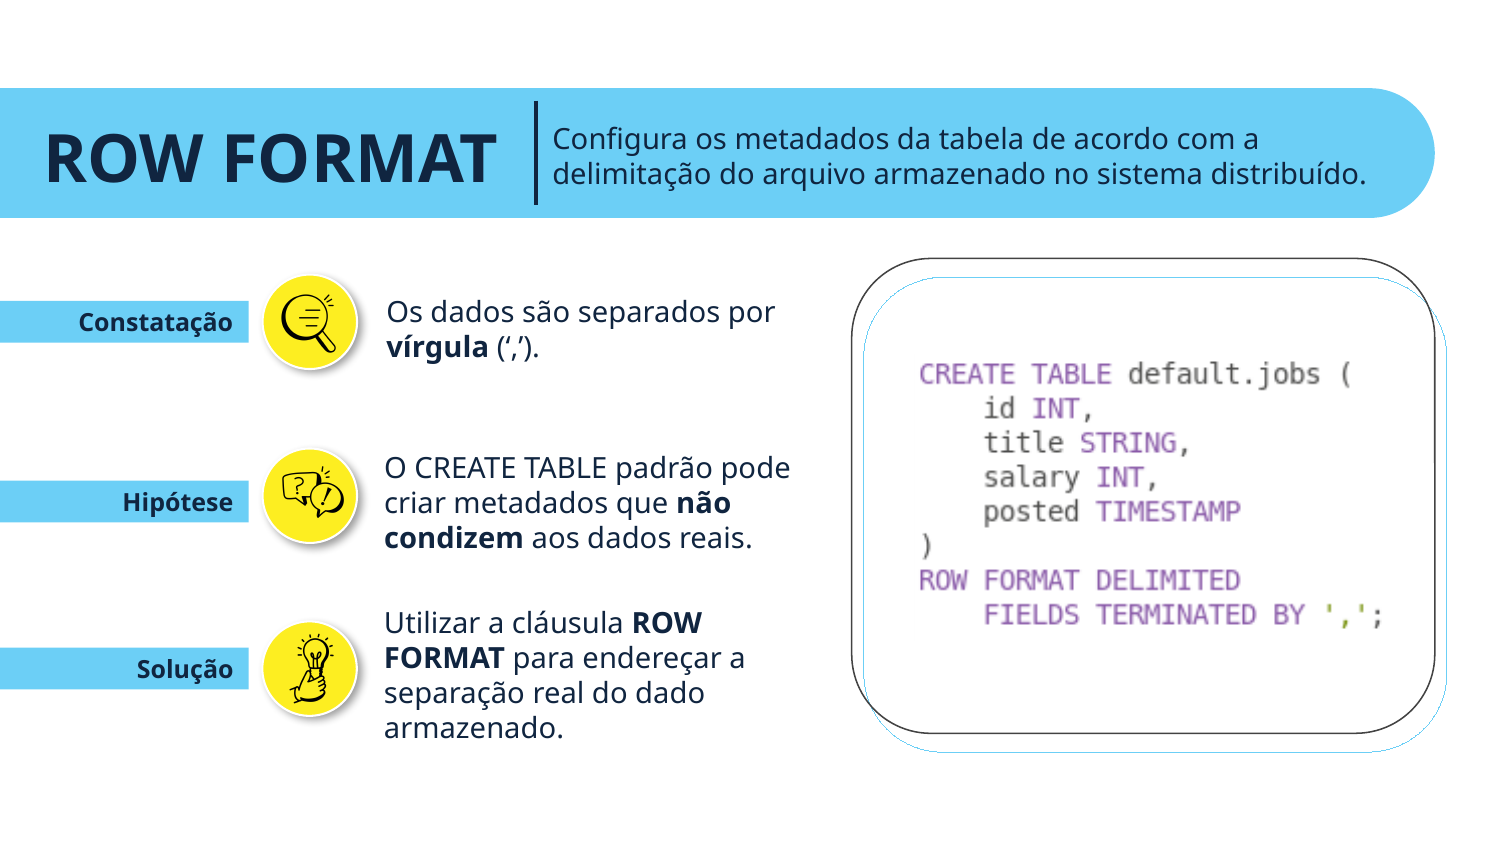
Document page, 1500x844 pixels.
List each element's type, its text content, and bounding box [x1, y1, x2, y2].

text_box Os dados são separados por vírgula (‘,’). [371, 269, 838, 388]
text_box Constatação [0, 300, 249, 343]
text_box [0, 88, 1435, 218]
picture [913, 354, 1414, 641]
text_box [851, 258, 1448, 753]
text_box O CREATE TABLE padrão pode criar metadados que não condizem aos dados reais. [369, 442, 836, 561]
text_box Hipótese [0, 480, 249, 523]
text_box Solução [0, 647, 249, 690]
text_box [262, 274, 358, 370]
text_box Utilizar a cláusula ROW FORMAT para endereçar a separação real do dado armazenado. [368, 615, 836, 734]
title ROW FORMAT [28, 100, 535, 198]
text_box Configura os metadados da tabela de acordo com a delimitação do arquivo armazenado no sistema distribuído. [537, 93, 1387, 218]
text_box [262, 448, 358, 544]
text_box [262, 621, 358, 717]
